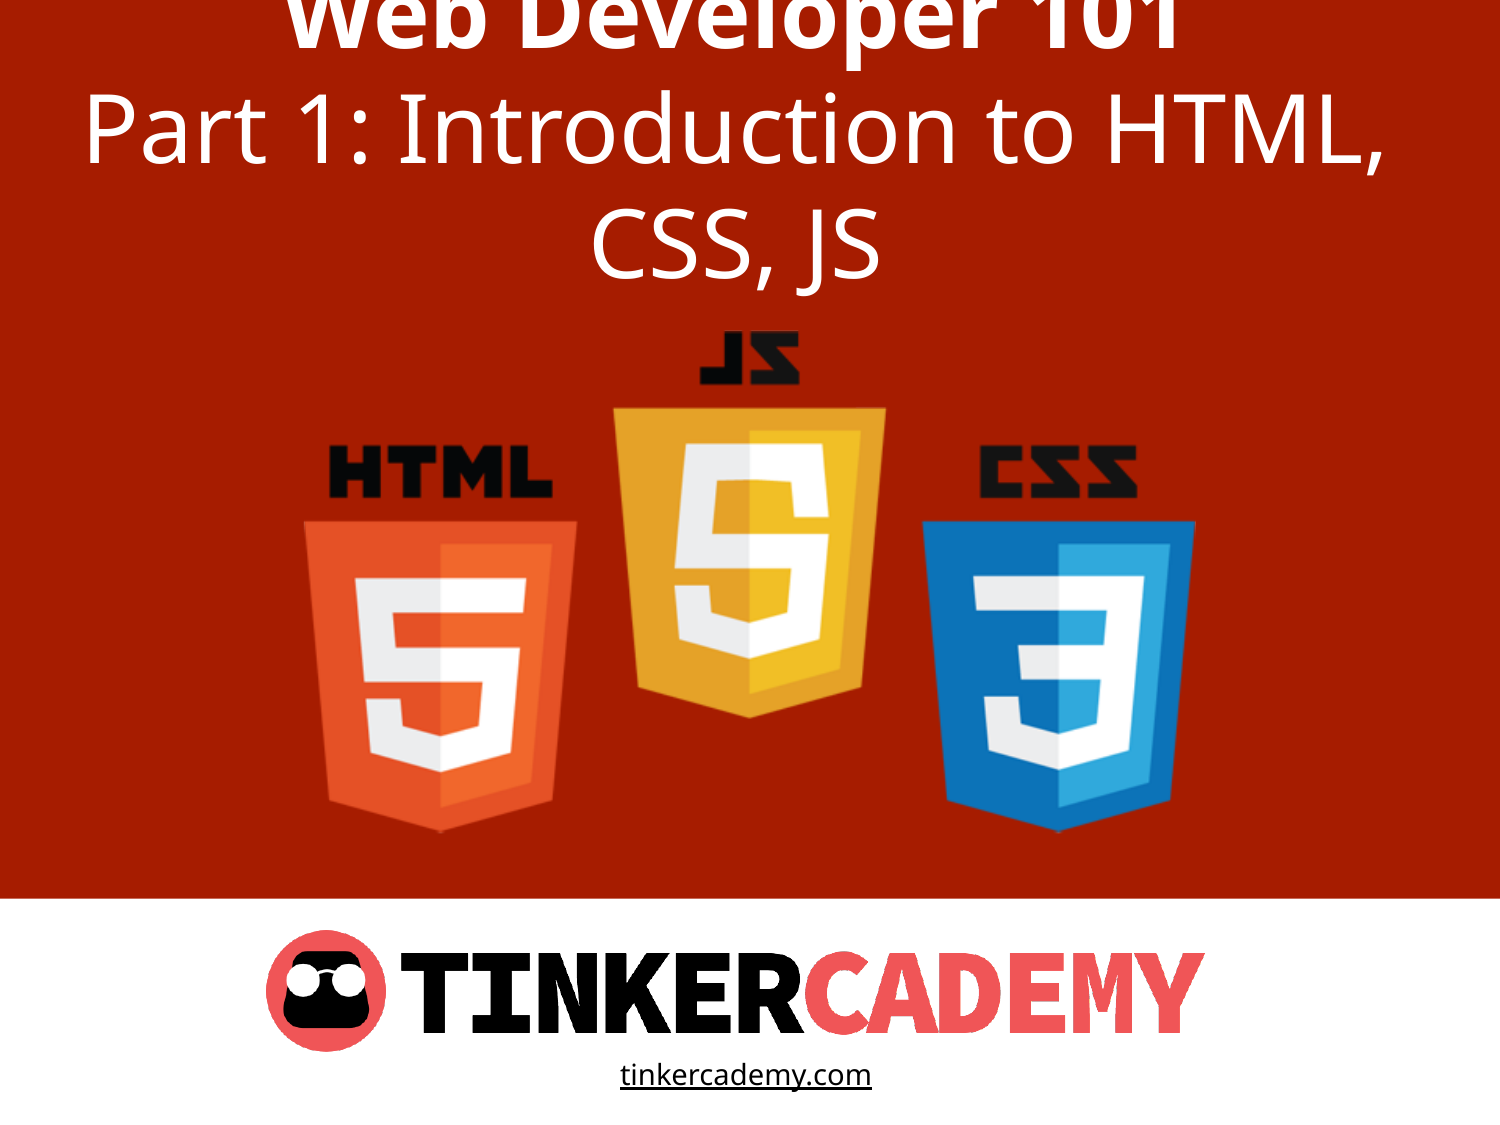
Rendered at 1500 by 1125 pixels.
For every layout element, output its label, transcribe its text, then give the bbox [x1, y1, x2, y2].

picture [281, 312, 1219, 864]
text_box Web Developer 101 Part 1: Introduction to HTML, CSS, JS [43, 28, 1429, 313]
text_box tinkercademy.com [328, 1062, 1171, 1125]
picture [266, 930, 1206, 1054]
